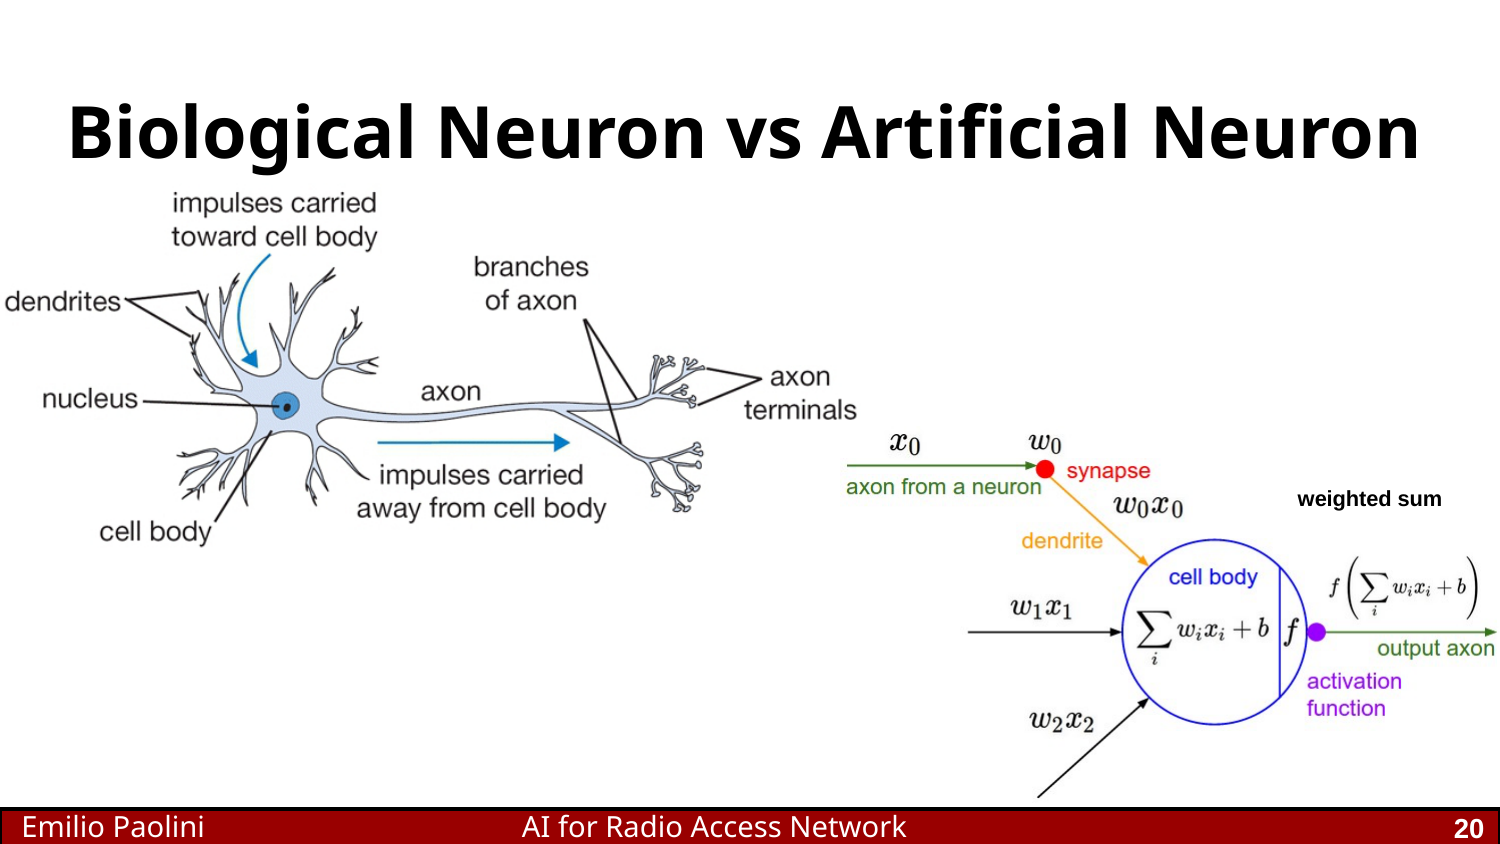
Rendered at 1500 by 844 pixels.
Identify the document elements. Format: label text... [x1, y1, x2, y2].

title Biological Neuron vs Artificial Neuron [51, 60, 1449, 199]
picture [0, 183, 1500, 803]
slide_number 20 [1437, 810, 1500, 844]
